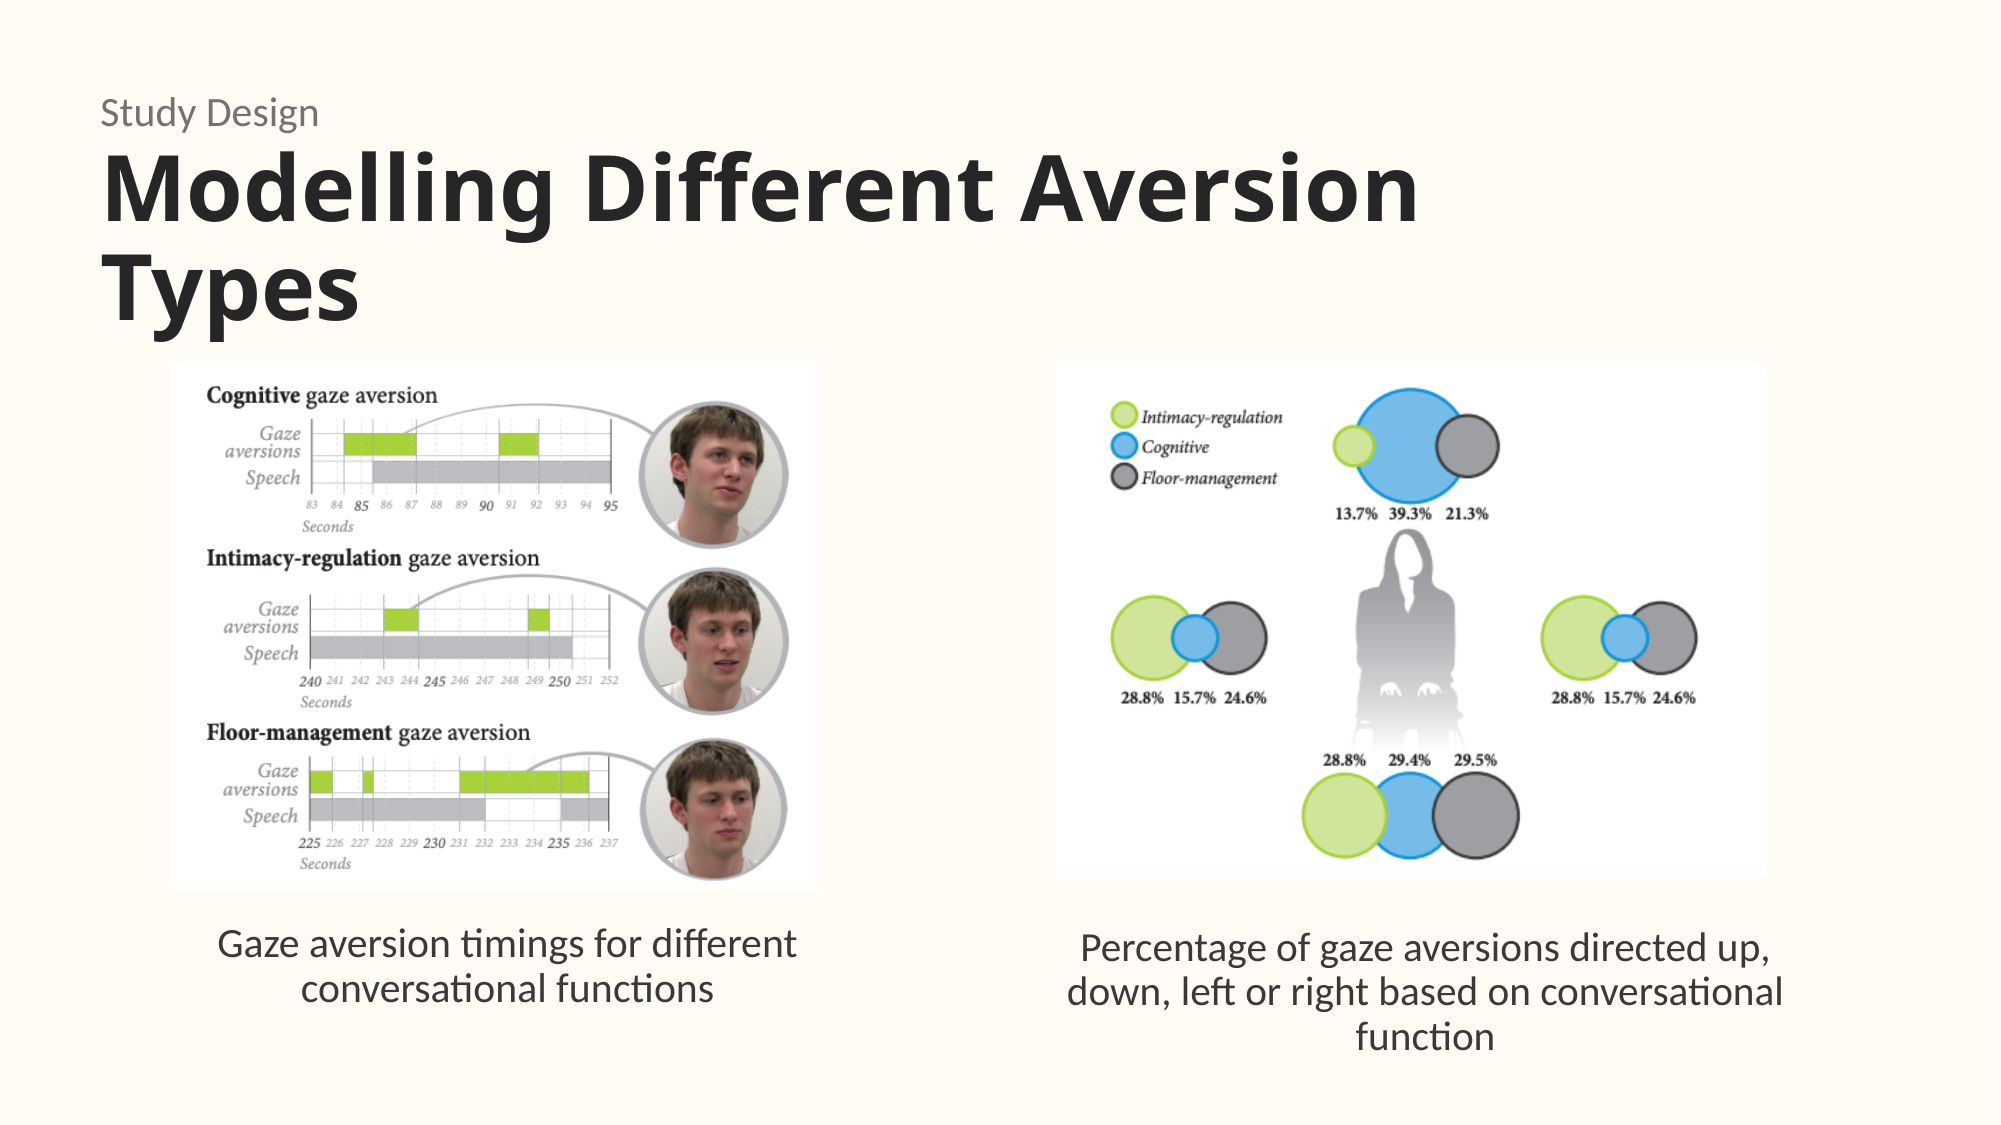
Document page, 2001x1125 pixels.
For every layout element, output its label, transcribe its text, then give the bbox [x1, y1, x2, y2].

list Study Design [85, 82, 948, 132]
title Modelling Different Aversion Types [85, 132, 1673, 350]
picture [1056, 361, 1767, 876]
text_box Gaze aversion timings for different conversational functions [162, 914, 853, 1020]
text_box Percentage of gaze aversions directed up, down, left or right based on conversational function [1013, 918, 1838, 1068]
picture [171, 361, 817, 890]
